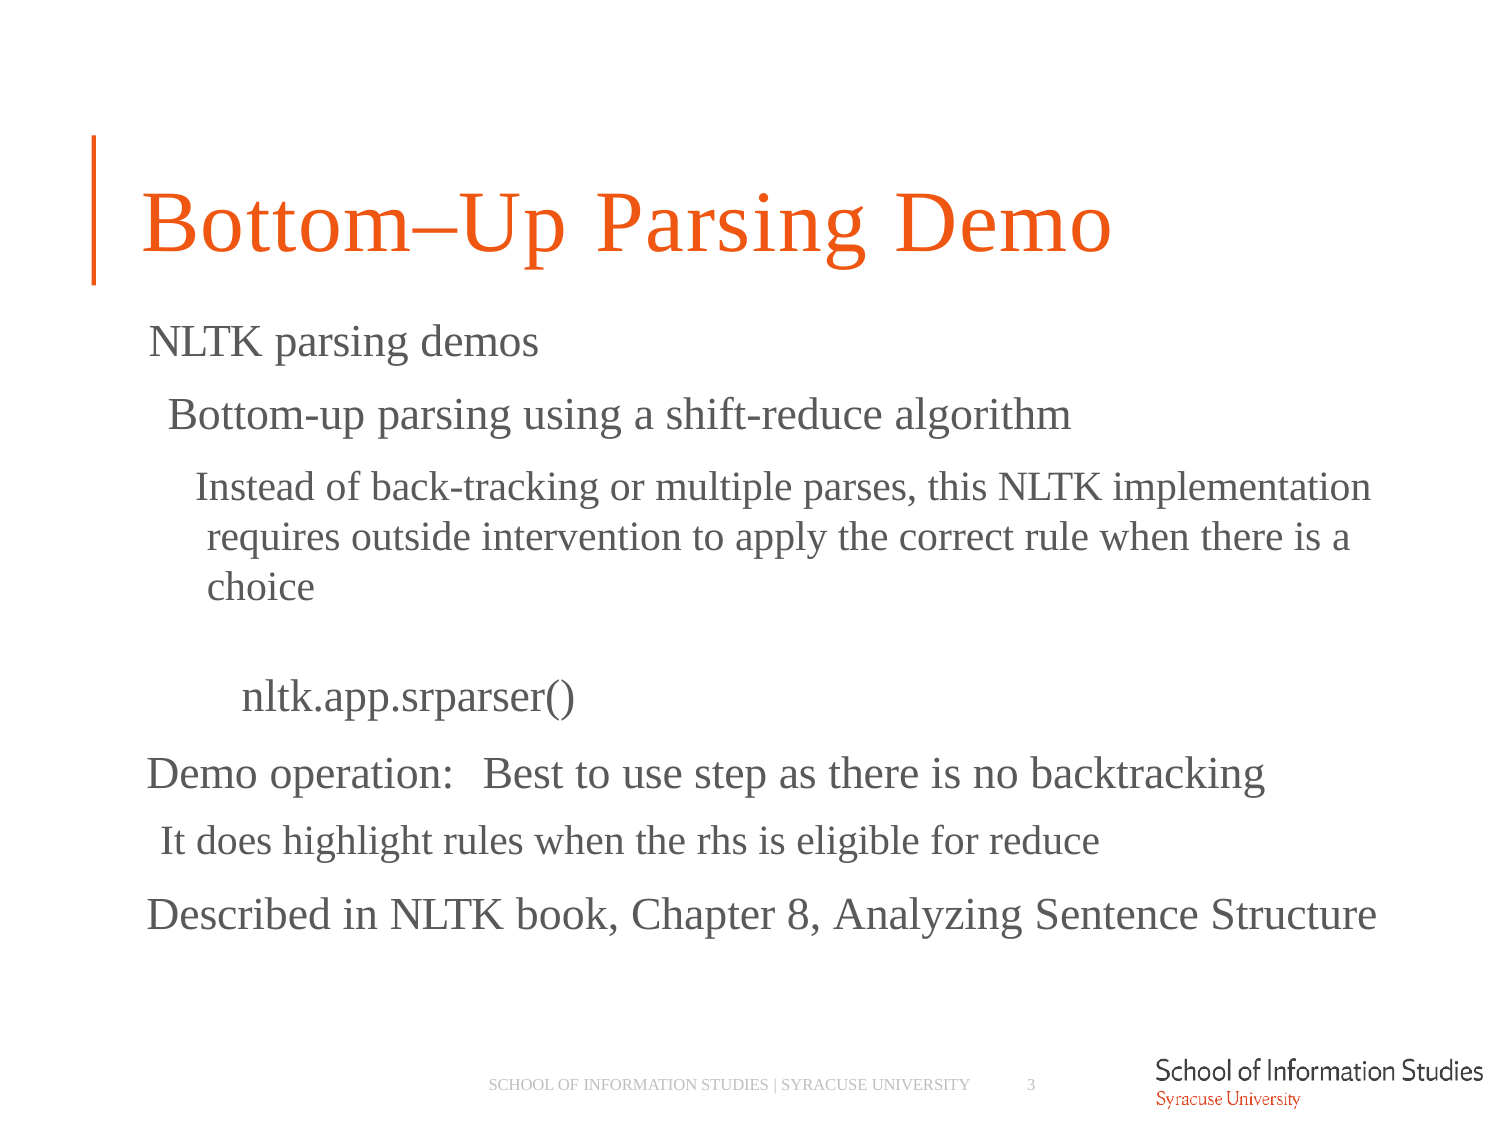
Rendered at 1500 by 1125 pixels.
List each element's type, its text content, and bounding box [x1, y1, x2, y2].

text_box NLTK parsing demos ­ Bottom-up parsing using a shift-reduce algorithm ­ Instead of back-tracking or multiple parses, this NLTK implementation requires outside intervention to apply the correct rule when there is a choice nltk.app.srparser() Demo operation: Best to use step as there is no backtracking ­ It does highlight rules when the rhs is eligible for reduce Described in NLTK book, Chapter 8, Analyzing Sentence Structure [146, 290, 1392, 939]
slide_number 3 [1020, 1064, 1042, 1125]
title Bottom–Up Parsing Demo [138, 162, 1120, 353]
picture [1156, 1058, 1483, 1109]
footer SCHOOL OF INFORMATION STUDIES | SYRACUSE UNIVERSITY [486, 1073, 979, 1125]
